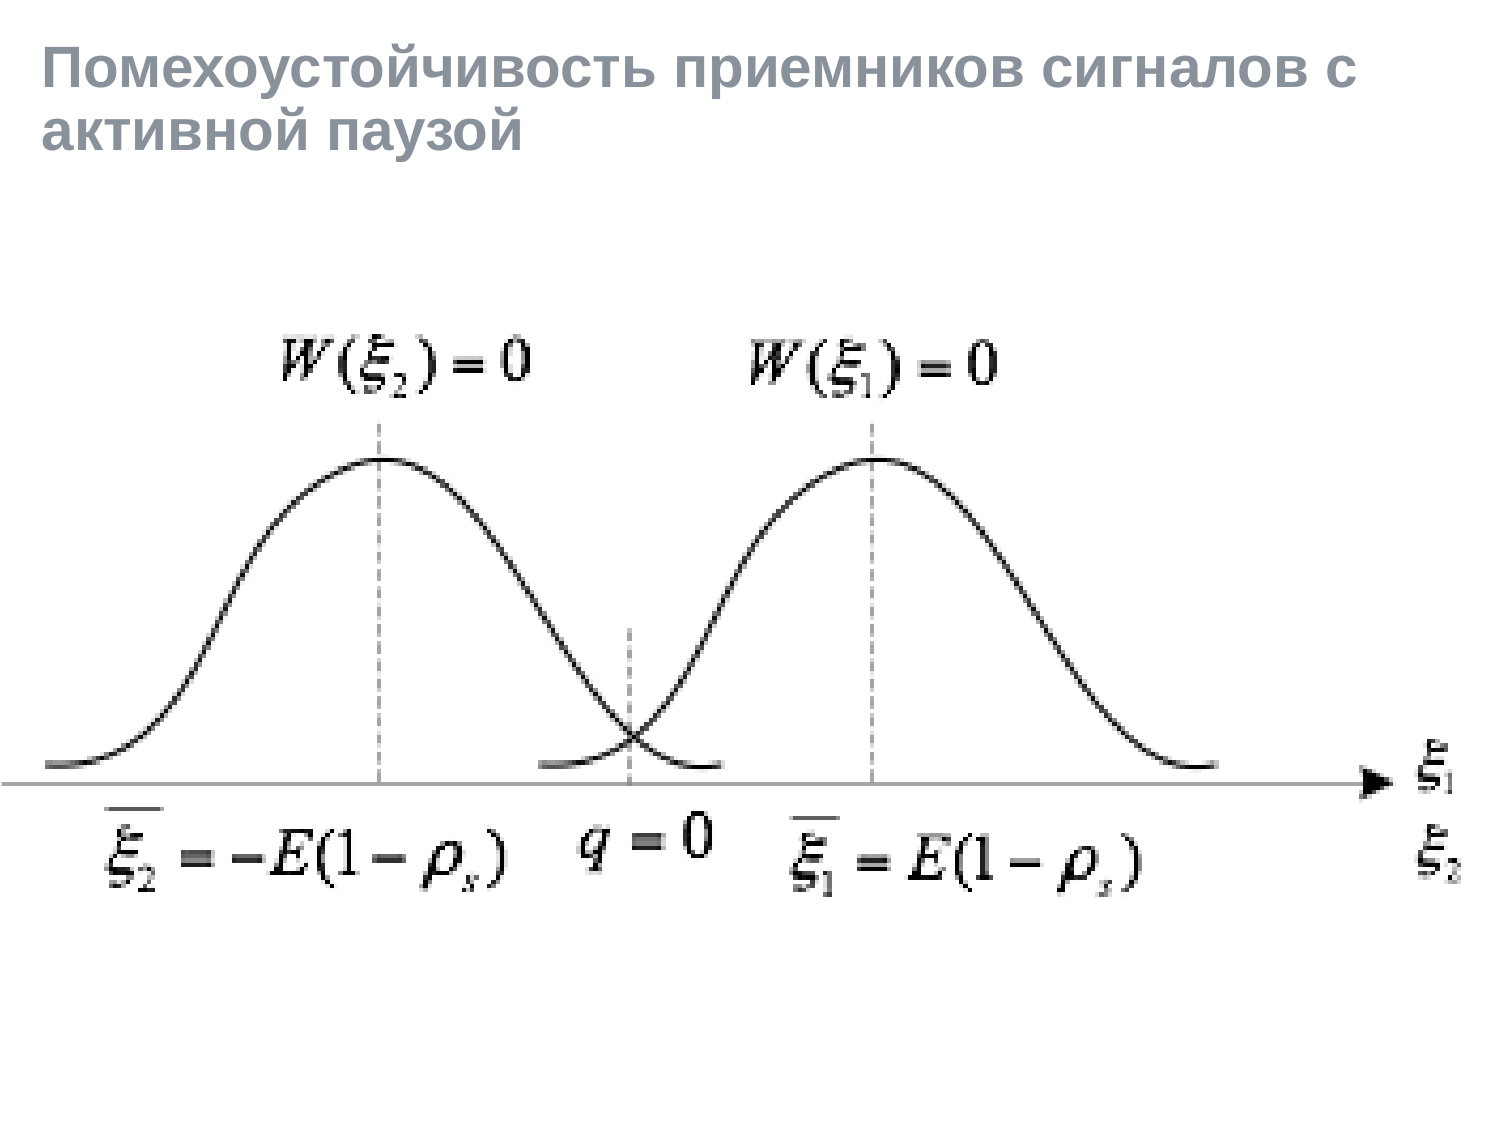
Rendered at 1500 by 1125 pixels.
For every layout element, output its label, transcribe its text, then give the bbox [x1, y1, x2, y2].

title Помехоустойчивость приемников сигналов с активной паузой [41, 36, 1459, 197]
picture [0, 305, 1487, 927]
